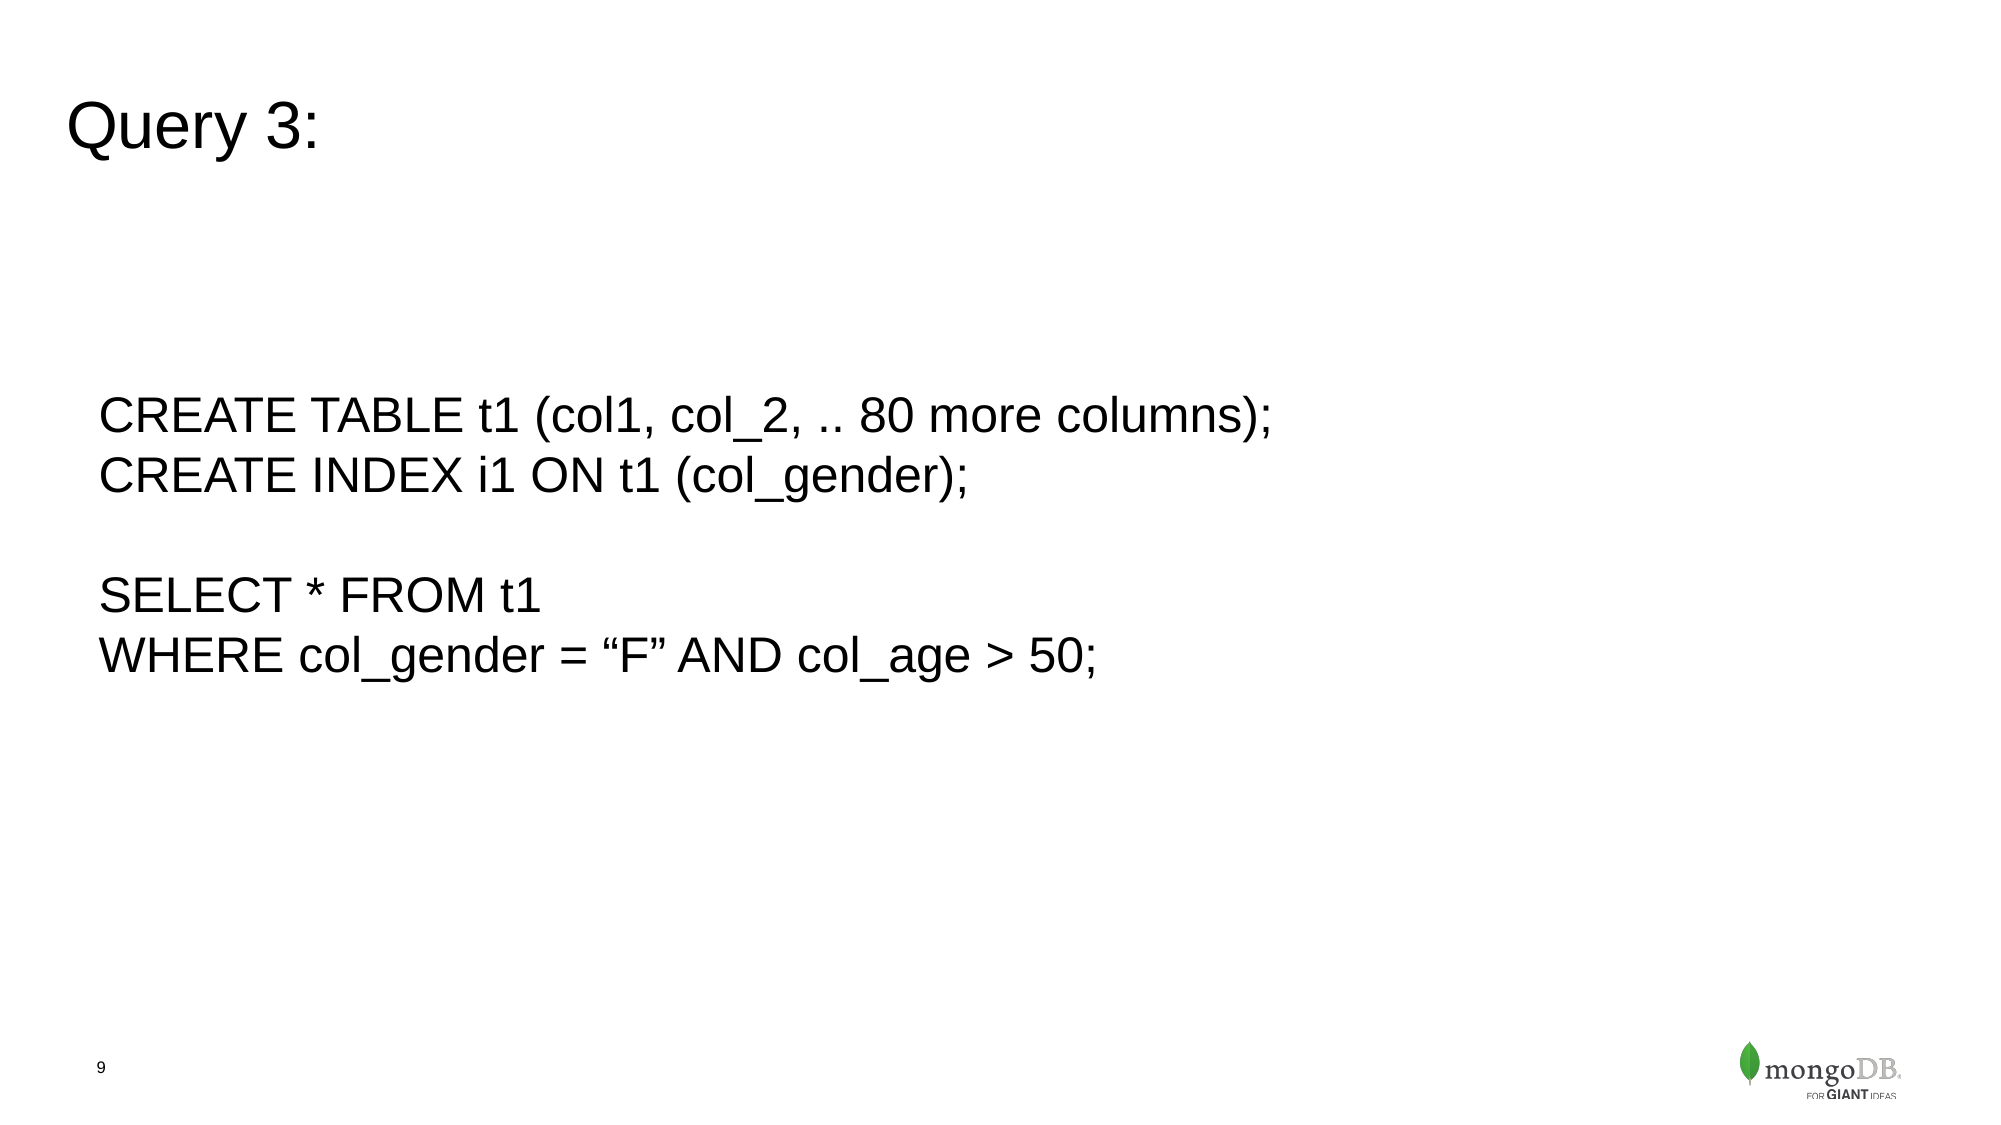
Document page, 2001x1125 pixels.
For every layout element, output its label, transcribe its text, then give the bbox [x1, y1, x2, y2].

text_box CREATE TABLE t1 (col1, col_2, .. 80 more columns); CREATE INDEX i1 ON t1 (col_gender); SELECT * FROM t1 WHERE col_gender = “F” AND col_age > 50; [83, 374, 1334, 690]
text_box Query 3: [51, 74, 337, 170]
picture [1740, 1041, 1901, 1099]
